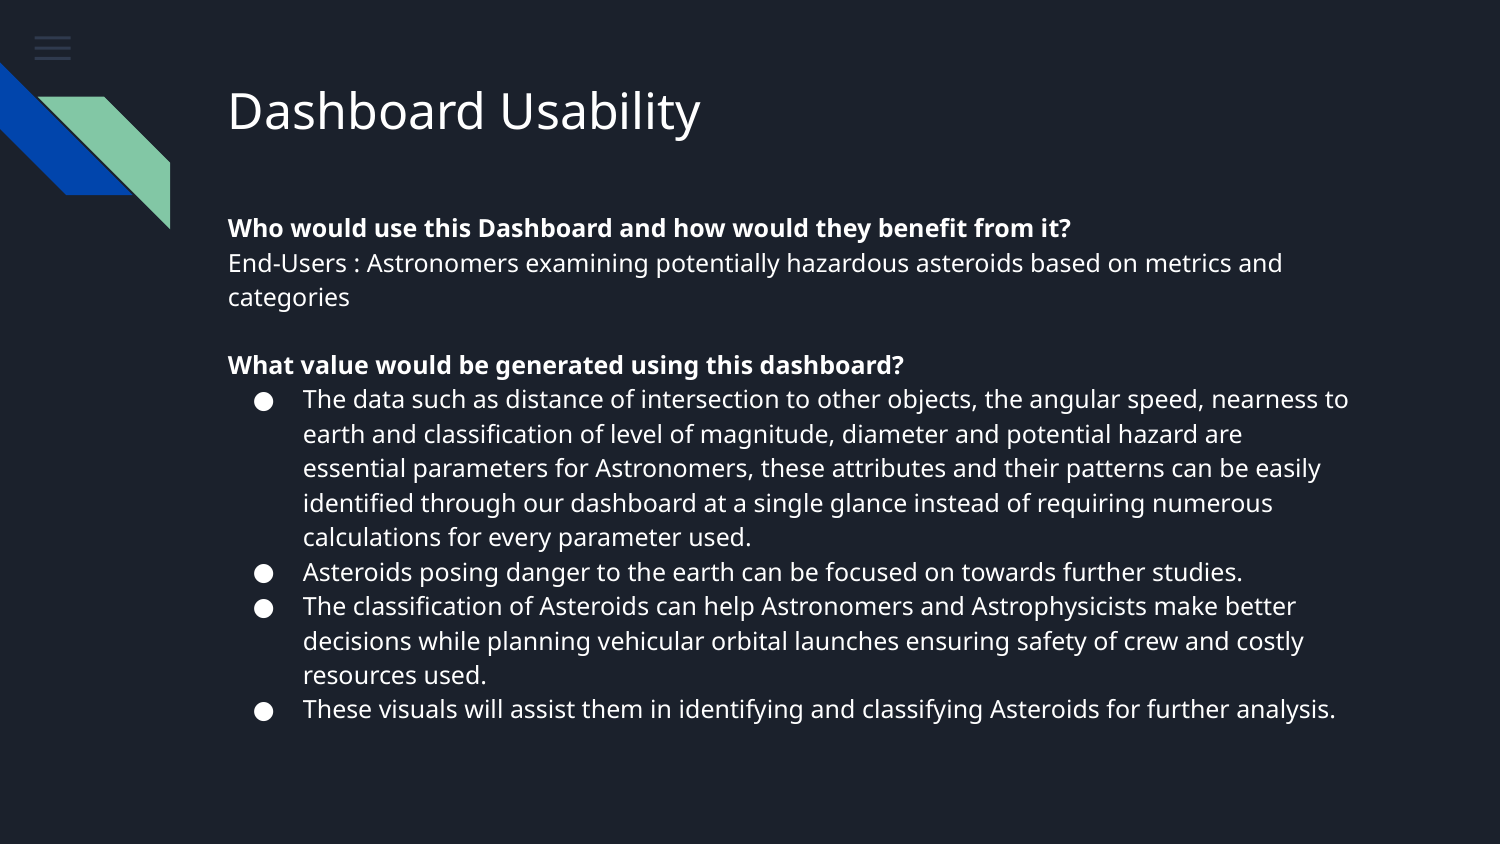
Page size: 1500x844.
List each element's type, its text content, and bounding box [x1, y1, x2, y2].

list Who would use this Dashboard and how would they benefit from it? End-Users : Astronomers examining potentially hazardous asteroids based on metrics and categories What value would be generated using this dashboard? The data such as distance of intersection to other objects, the angular speed, nearness to earth and classification of level of magnitude, diameter and potential hazard are essential parameters for Astronomers, these attributes and their patterns can be easily identified through our dashboard at a single glance instead of requiring numerous calculations for every parameter used. Asteroids posing danger to the earth can be focused on towards further studies. The classification of Asteroids can help Astronomers and Astrophysicists make better decisions while planning vehicular orbital launches ensuring safety of crew and costly resources used. These visuals will assist them in identifying and classifying Asteroids for further analysis. [212, 193, 1368, 714]
title Dashboard Usability [212, 64, 1368, 193]
